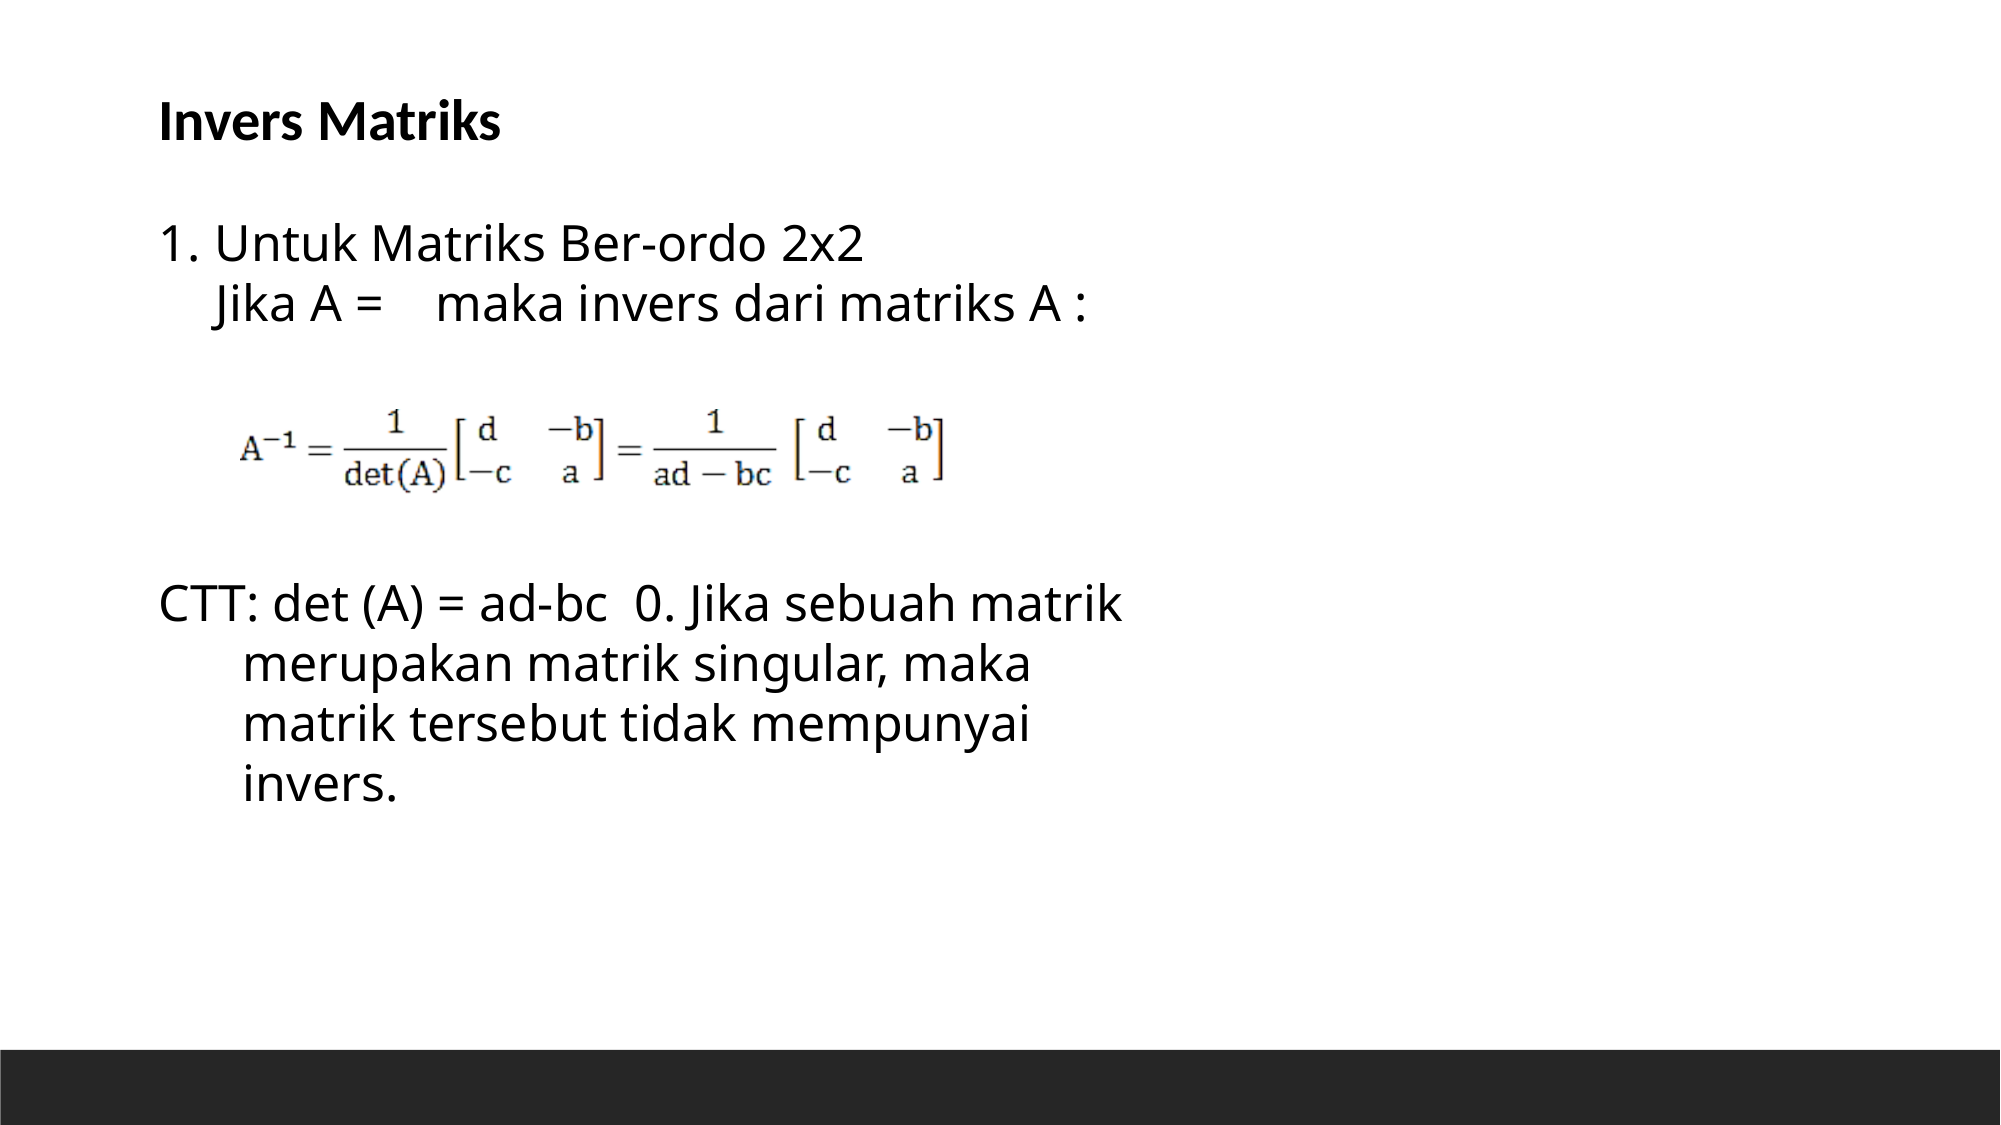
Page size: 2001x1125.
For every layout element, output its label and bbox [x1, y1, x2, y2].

picture [239, 409, 946, 567]
